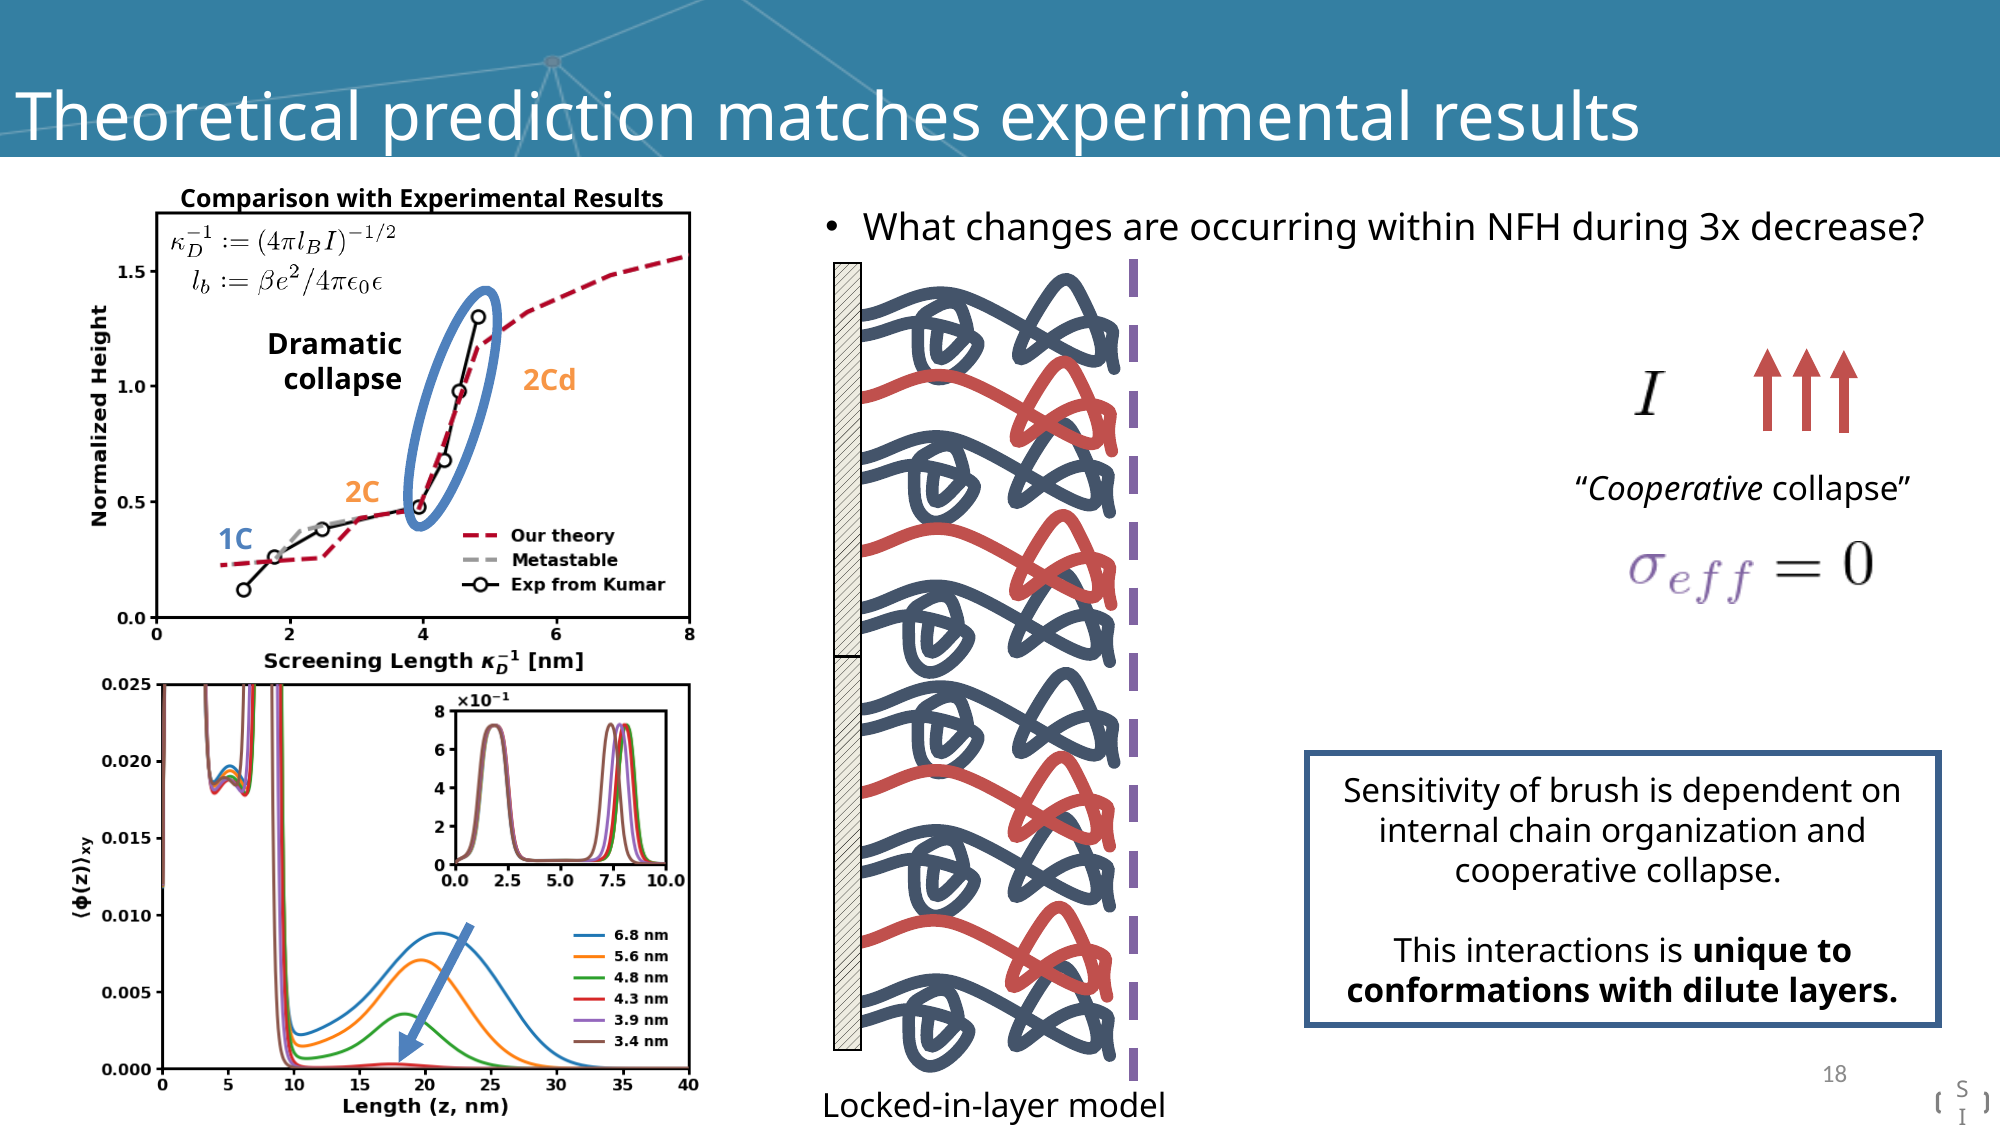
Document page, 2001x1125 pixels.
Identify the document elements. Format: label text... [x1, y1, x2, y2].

picture [1634, 371, 1666, 415]
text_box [160, 285, 482, 532]
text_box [1618, 488, 1916, 653]
title Theoretical prediction matches experimental results [0, 23, 2000, 155]
text_box Comparison with Experimental Results [153, 160, 692, 206]
text_box Sensitivity of brush is dependent on internal chain organization and cooperative collapse. This interactions is unique to conformations with dilute layers. [1479, 752, 1940, 1026]
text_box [833, 259, 1133, 263]
text_box Locked-in-layer model [807, 1076, 1220, 1125]
list What changes are occurring within NFH during 3x decrease? [810, 173, 1975, 261]
text_box “Cooperative collapse” [1560, 459, 1973, 515]
picture [1629, 554, 1754, 604]
picture [64, 206, 706, 1124]
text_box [398, 924, 471, 1063]
slide_number 18 [1412, 1042, 1863, 1103]
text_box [833, 263, 1479, 1085]
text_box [1134, 259, 1479, 263]
